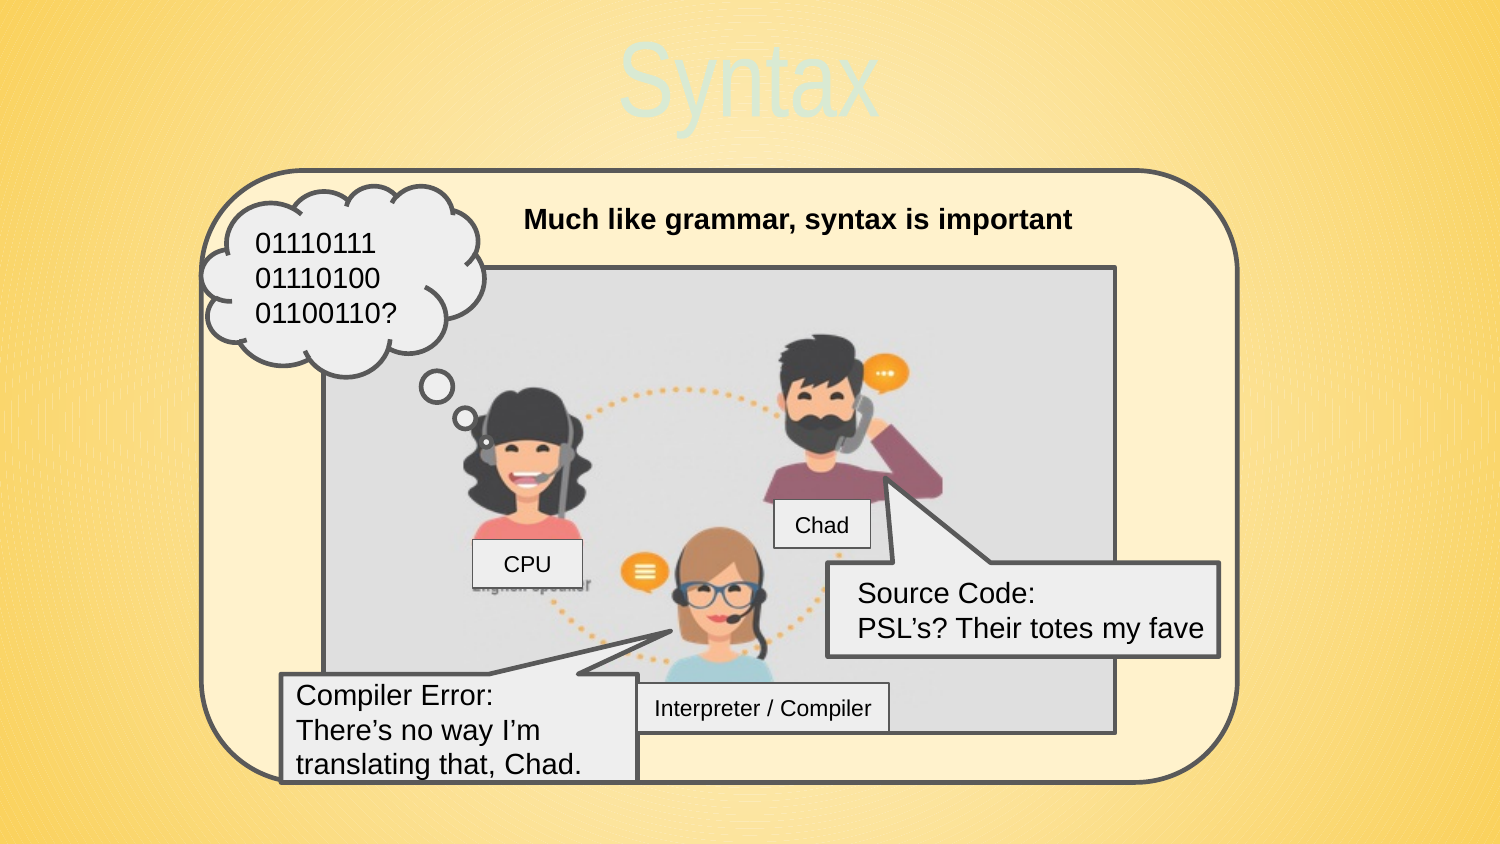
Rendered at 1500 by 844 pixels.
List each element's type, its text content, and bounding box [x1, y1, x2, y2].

text_box Source Code: PSL’s? Their totes my fave [1117, 559, 1246, 660]
text_box Compiler Error: There’s no way I’m translating that, Chad. [280, 674, 638, 783]
text_box [480, 259, 1238, 559]
text_box [201, 170, 1188, 269]
text_box Much like grammar, syntax is important [311, 185, 1286, 259]
picture [325, 269, 1113, 731]
text_box 01110111 01110100 01100110? [201, 186, 483, 370]
text_box [201, 283, 320, 780]
text_box [638, 660, 1238, 783]
